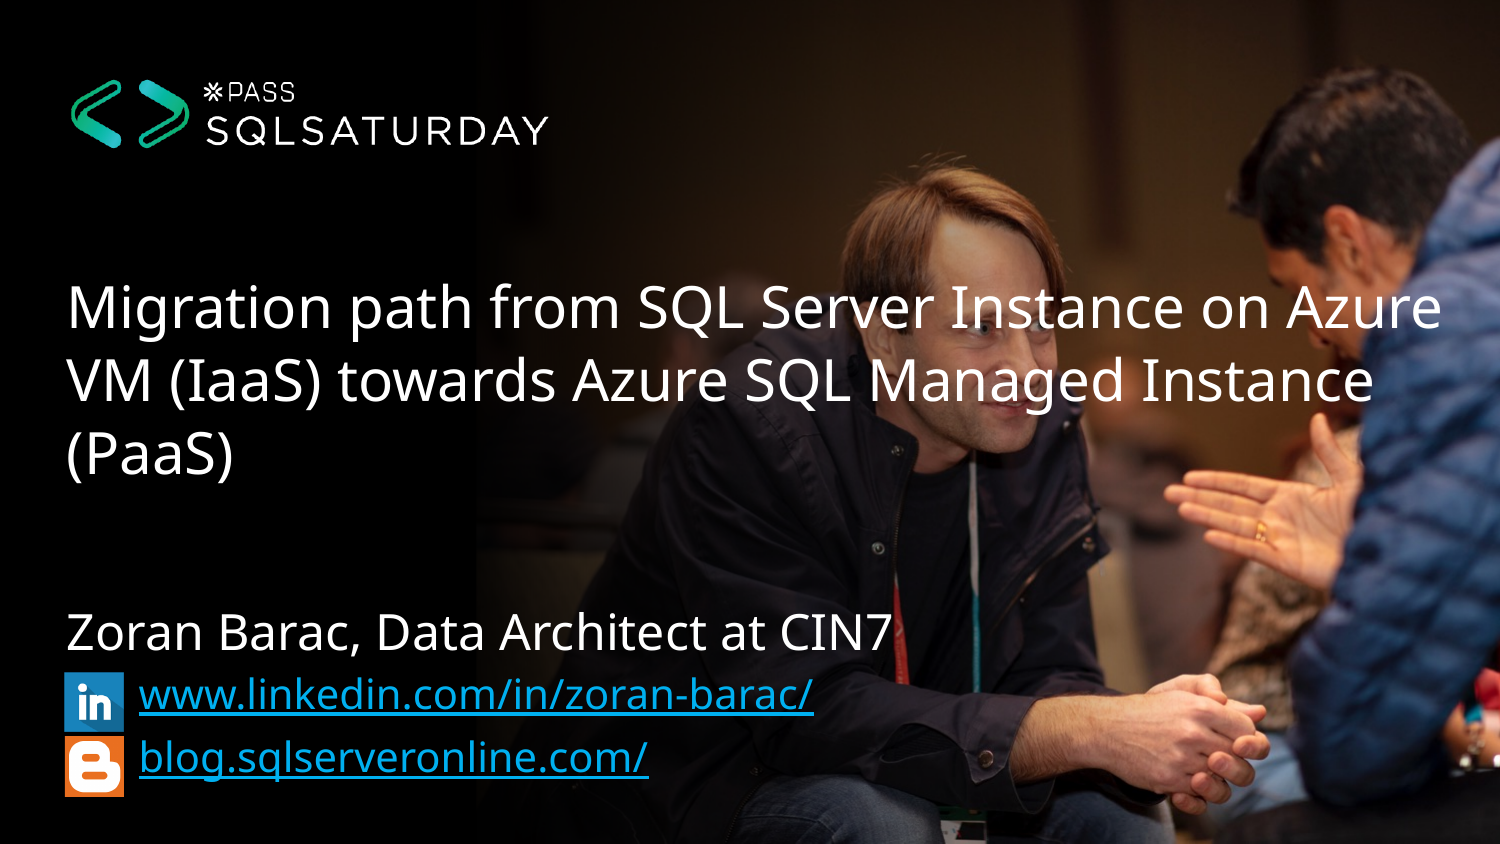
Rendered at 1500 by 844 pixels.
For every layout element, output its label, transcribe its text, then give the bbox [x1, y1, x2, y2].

picture [29, 0, 1500, 844]
title Migration path from SQL Server Instance on Azure VM (IaaS) towards Azure SQL Managed Instance (PaaS) [51, 324, 1484, 494]
picture [64, 736, 125, 797]
text_box www.linkedin.com/in/zoran-barac/ [123, 667, 1069, 731]
list Zoran Barac, Data Architect at CIN7 [51, 603, 997, 668]
text_box blog.sqlserveronline.com/ [128, 731, 1069, 796]
picture [64, 672, 125, 732]
